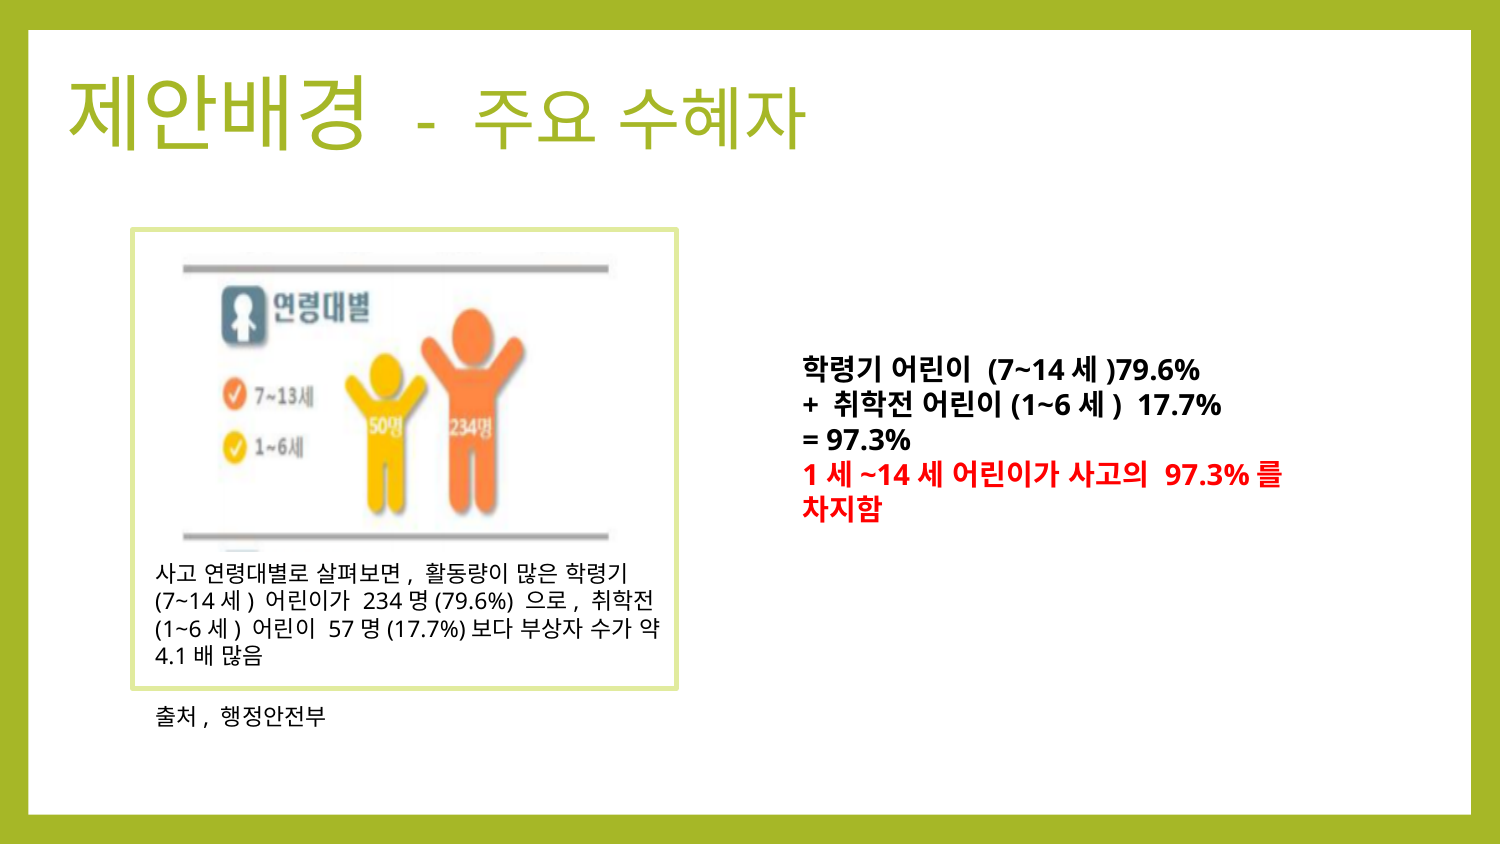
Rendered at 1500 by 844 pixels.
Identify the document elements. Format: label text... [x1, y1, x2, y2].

title 제안배경 - 주요 수혜자 [51, 31, 1449, 126]
picture [173, 252, 635, 553]
text_box 사고 연령대별로 살펴보면, 활동량이 많은 학령기(7~14세) 어린이가 234명(79.6%) 으로, 취학전(1~6세) 어린이 57명(17.7%)보다 부상자 수가 약 4.1배 많음 [140, 551, 684, 677]
text_box [132, 229, 677, 689]
text_box 출처, 행정안전부 [140, 688, 430, 739]
text_box 학령기 어린이 (7~14세)79.6% + 취학전 어린이(1~6세) 17.7% = 97.3% 1세~14세 어린이가 사고의 97.3%를 차지함 [787, 343, 1332, 534]
